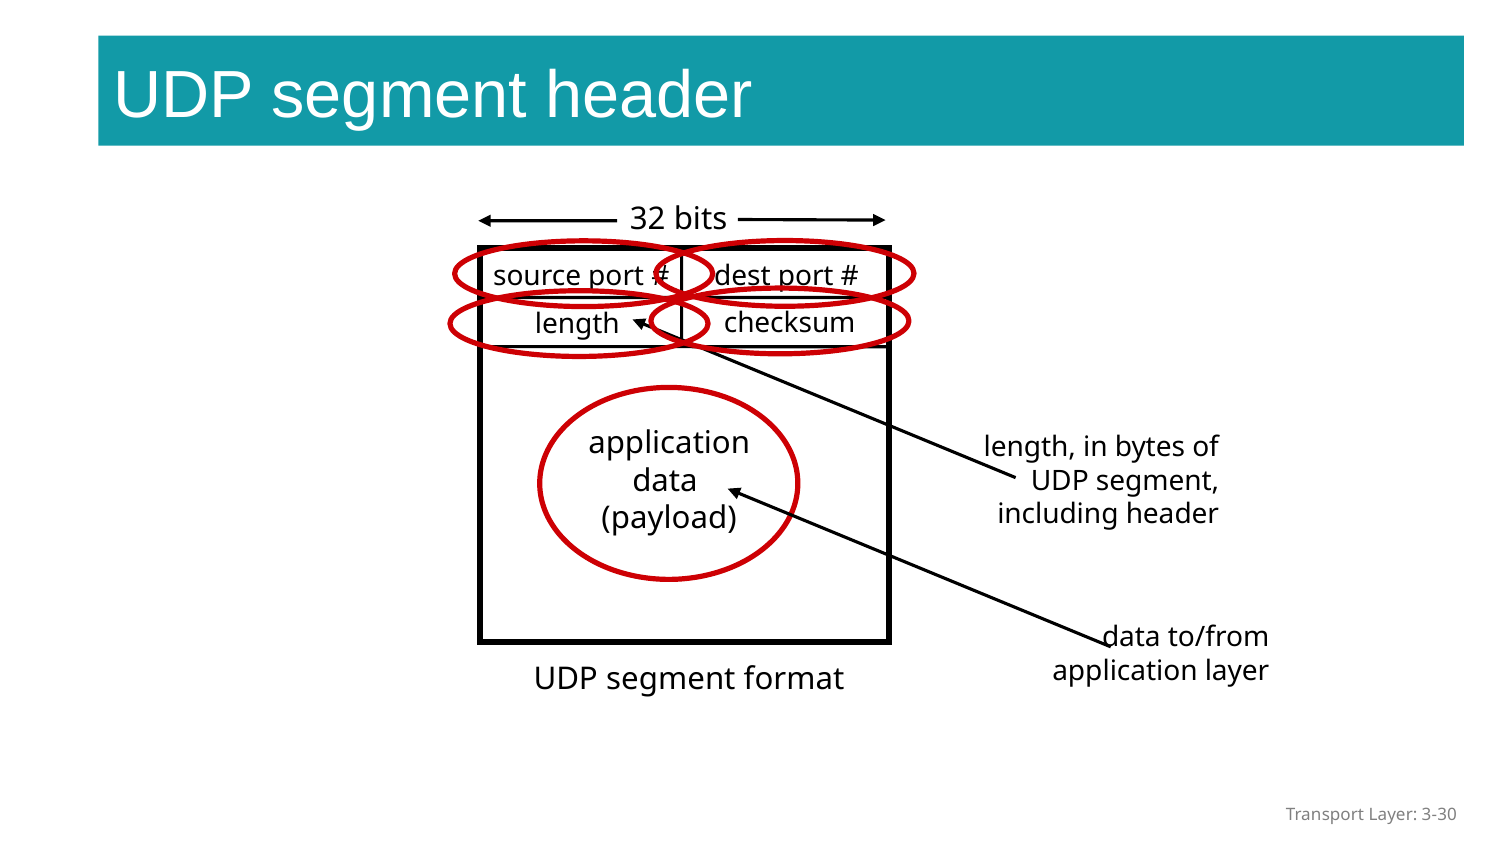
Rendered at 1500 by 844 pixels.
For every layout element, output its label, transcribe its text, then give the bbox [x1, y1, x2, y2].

slide_number Transport Layer: 3-30 [1134, 792, 1472, 838]
text_box [537, 385, 800, 582]
text_box [480, 347, 890, 642]
text_box 32 bits [615, 190, 743, 244]
text_box [737, 213, 886, 227]
text_box [653, 238, 917, 298]
text_box data to/from application layer [988, 611, 1285, 694]
title UDP segment header [98, 35, 1464, 146]
text_box UDP segment format [518, 651, 860, 704]
text_box [447, 288, 683, 359]
text_box [648, 285, 912, 356]
text_box [478, 214, 618, 227]
text_box [727, 487, 1025, 611]
text_box [452, 238, 683, 299]
text_box [715, 341, 890, 425]
text_box length, in bytes of UDP segment, including header [937, 421, 1234, 537]
